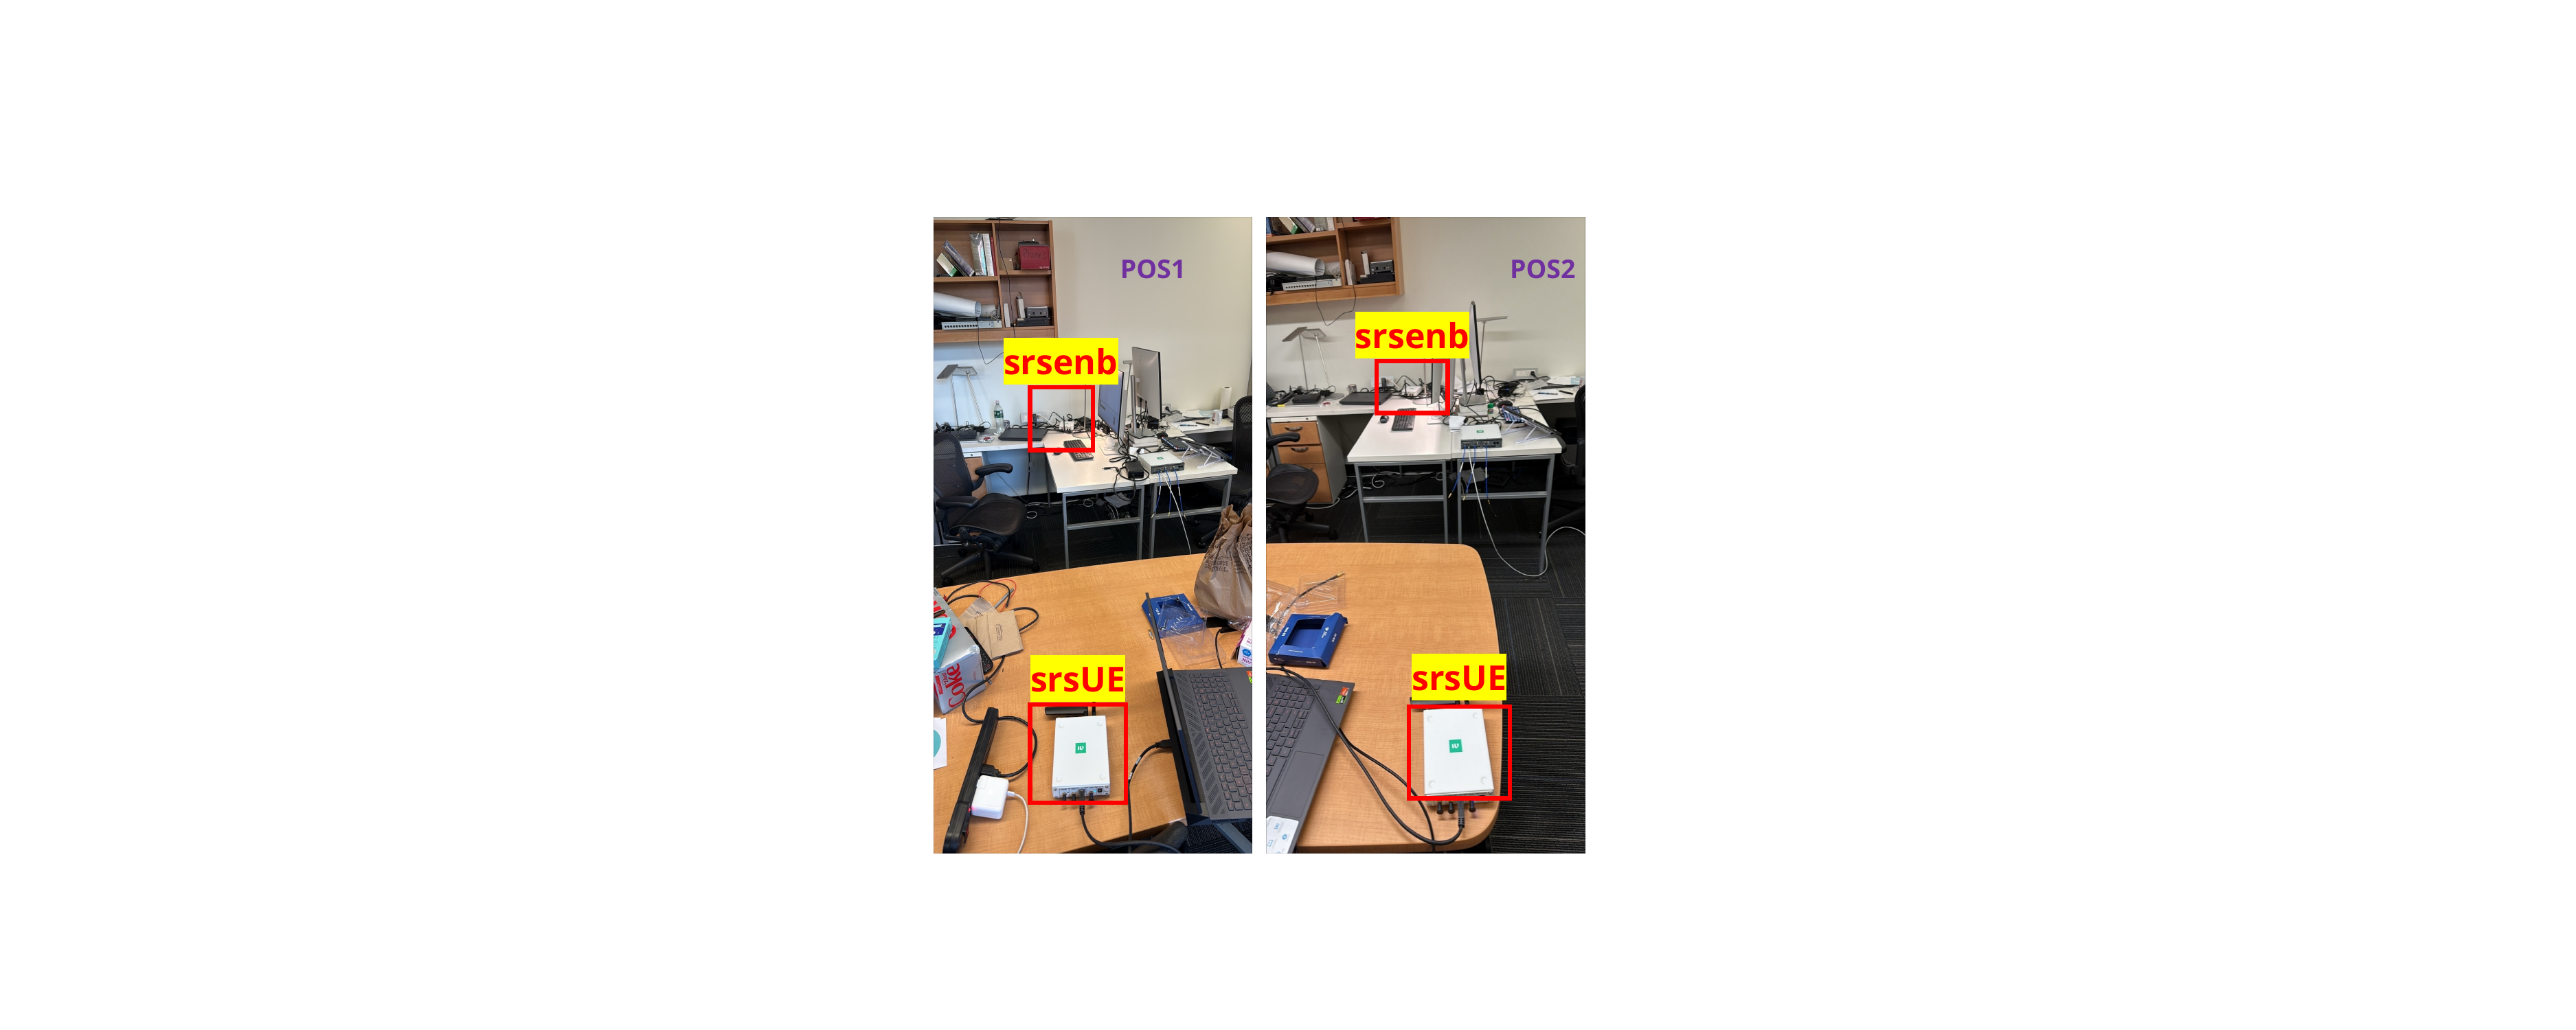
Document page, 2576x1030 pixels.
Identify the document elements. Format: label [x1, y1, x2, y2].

list [1266, 216, 1586, 854]
picture [933, 216, 1253, 854]
